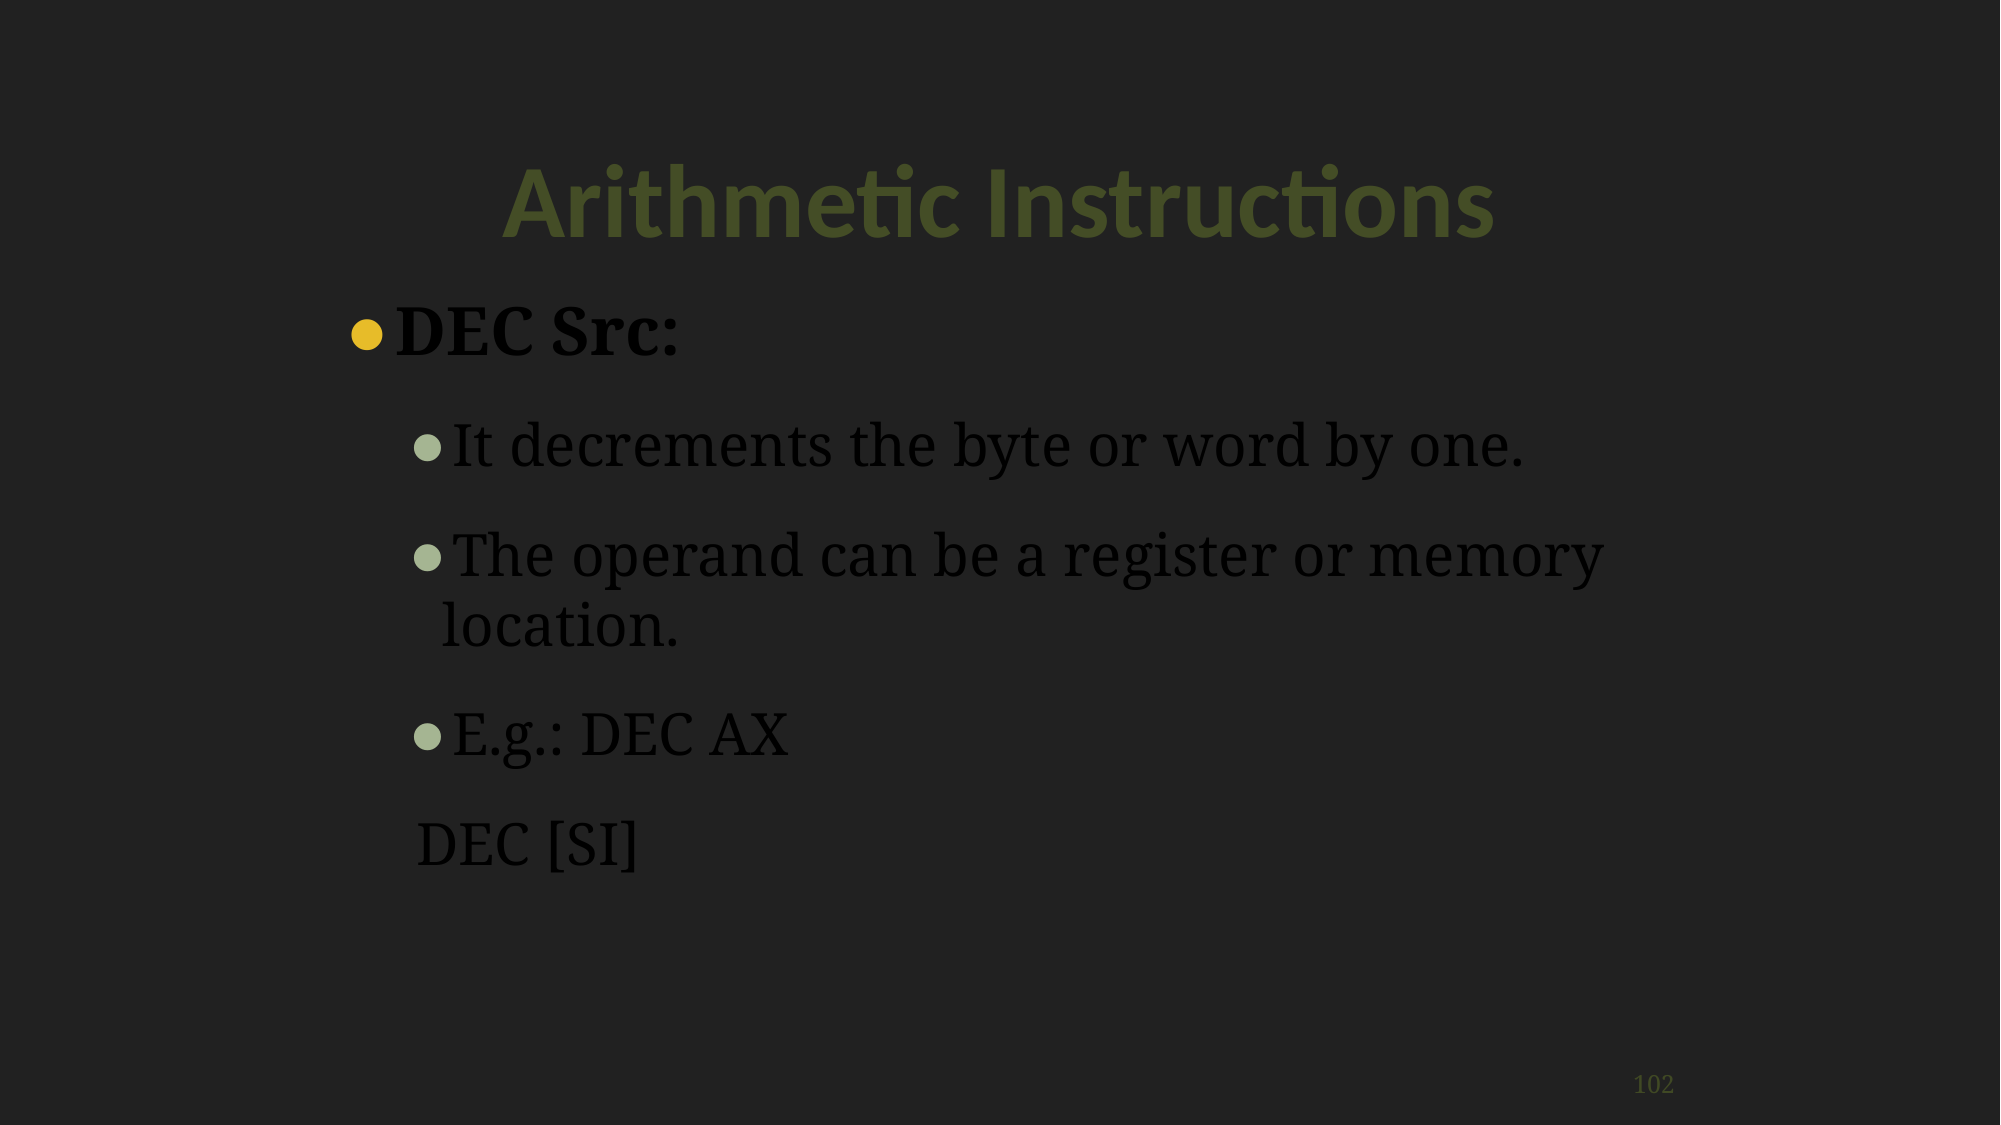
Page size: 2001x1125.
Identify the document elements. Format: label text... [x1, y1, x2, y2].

text_box DEC Src: It decrements the byte or word by one. The operand can be a register or memory location. E.g.: DEC AX DEC [SI] [324, 281, 1675, 1038]
text_box Arithmetic Instructions [324, 115, 1675, 258]
text_box ‹#› [1550, 1042, 1675, 1103]
